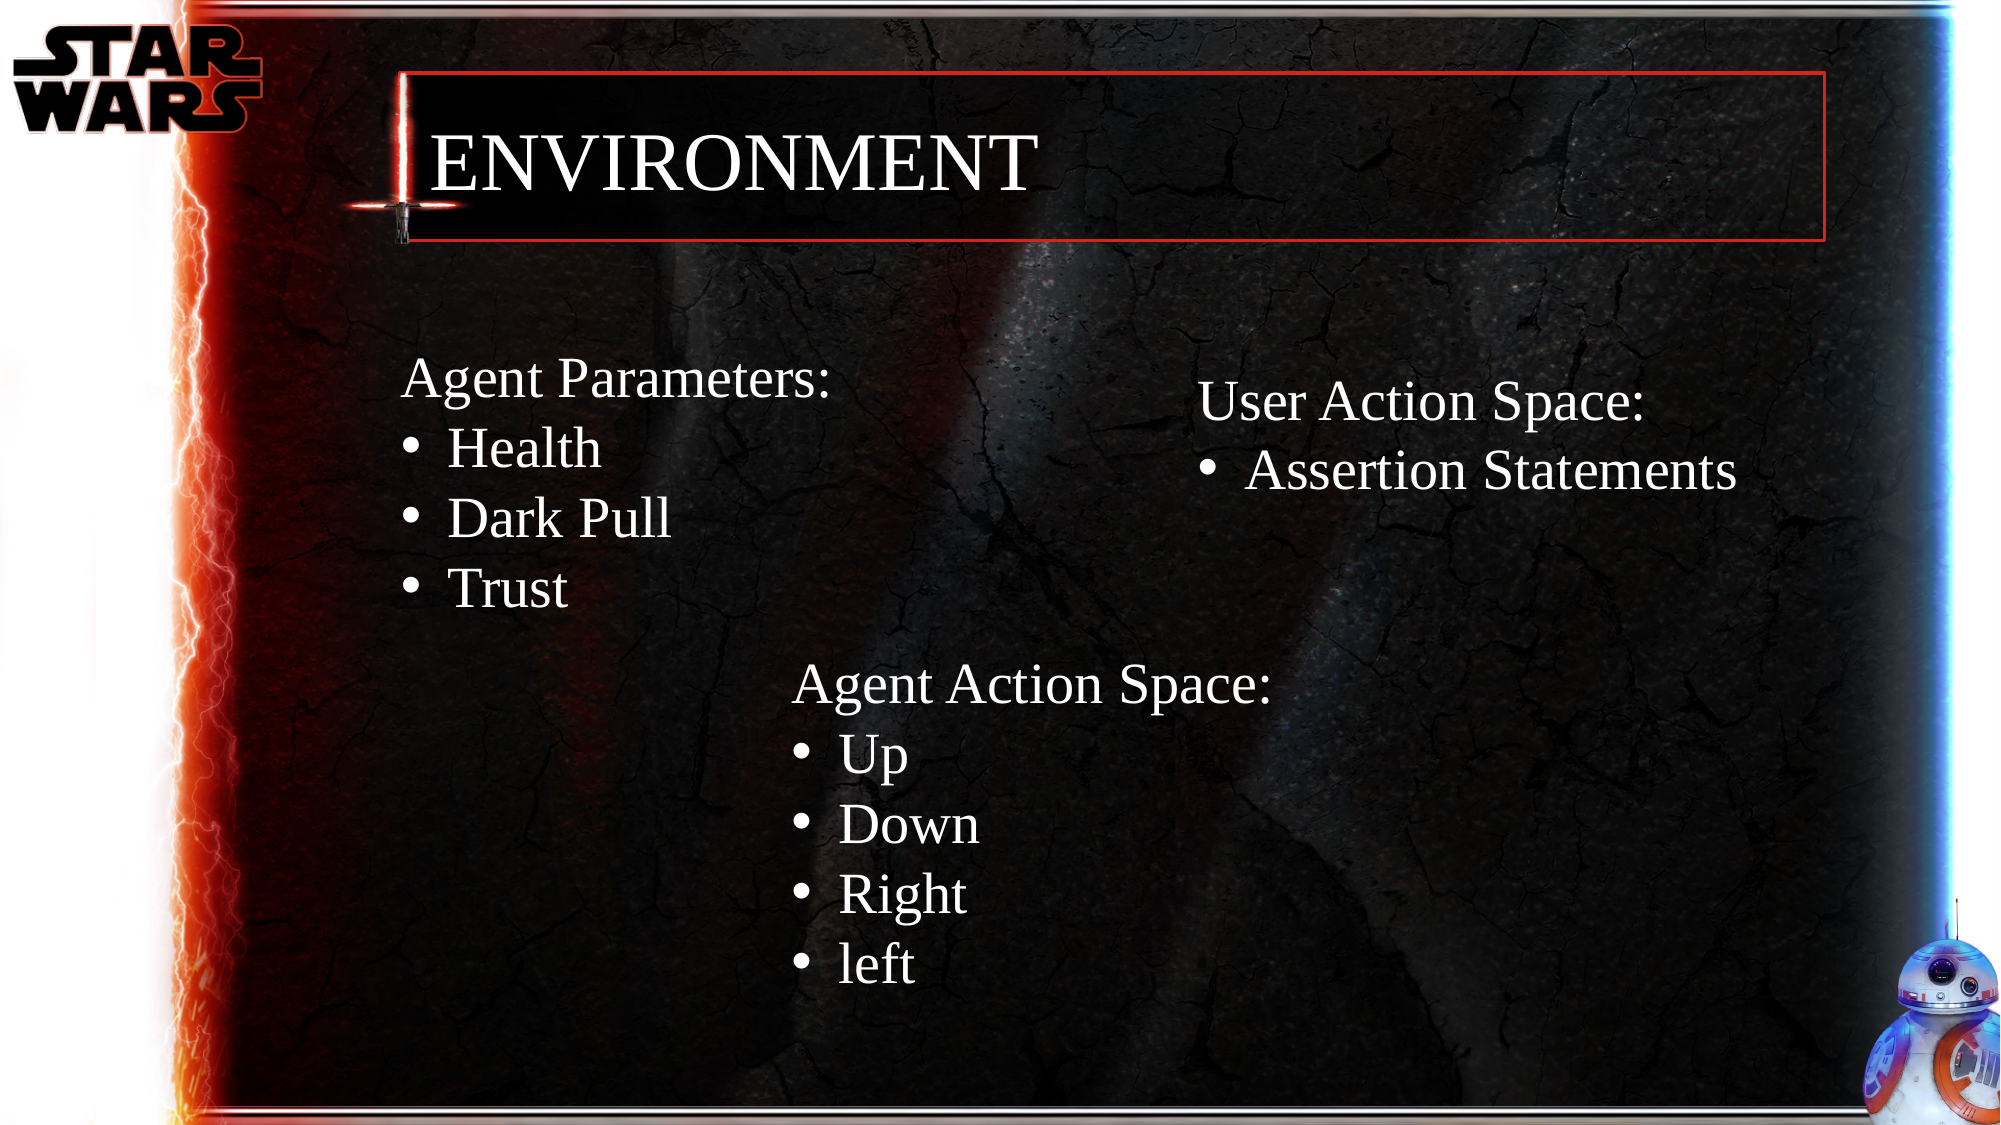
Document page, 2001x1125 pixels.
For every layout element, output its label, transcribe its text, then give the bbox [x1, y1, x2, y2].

picture [0, 0, 2001, 1125]
text_box ENVIRONMENT [498, 72, 1825, 241]
text_box Agent Parameters: Health Dark Pull Trust [385, 331, 866, 697]
text_box User Action Space: Assertion Statements [1182, 354, 1825, 509]
text_box Agent Action Space: Up Down Right left [776, 637, 1311, 1048]
